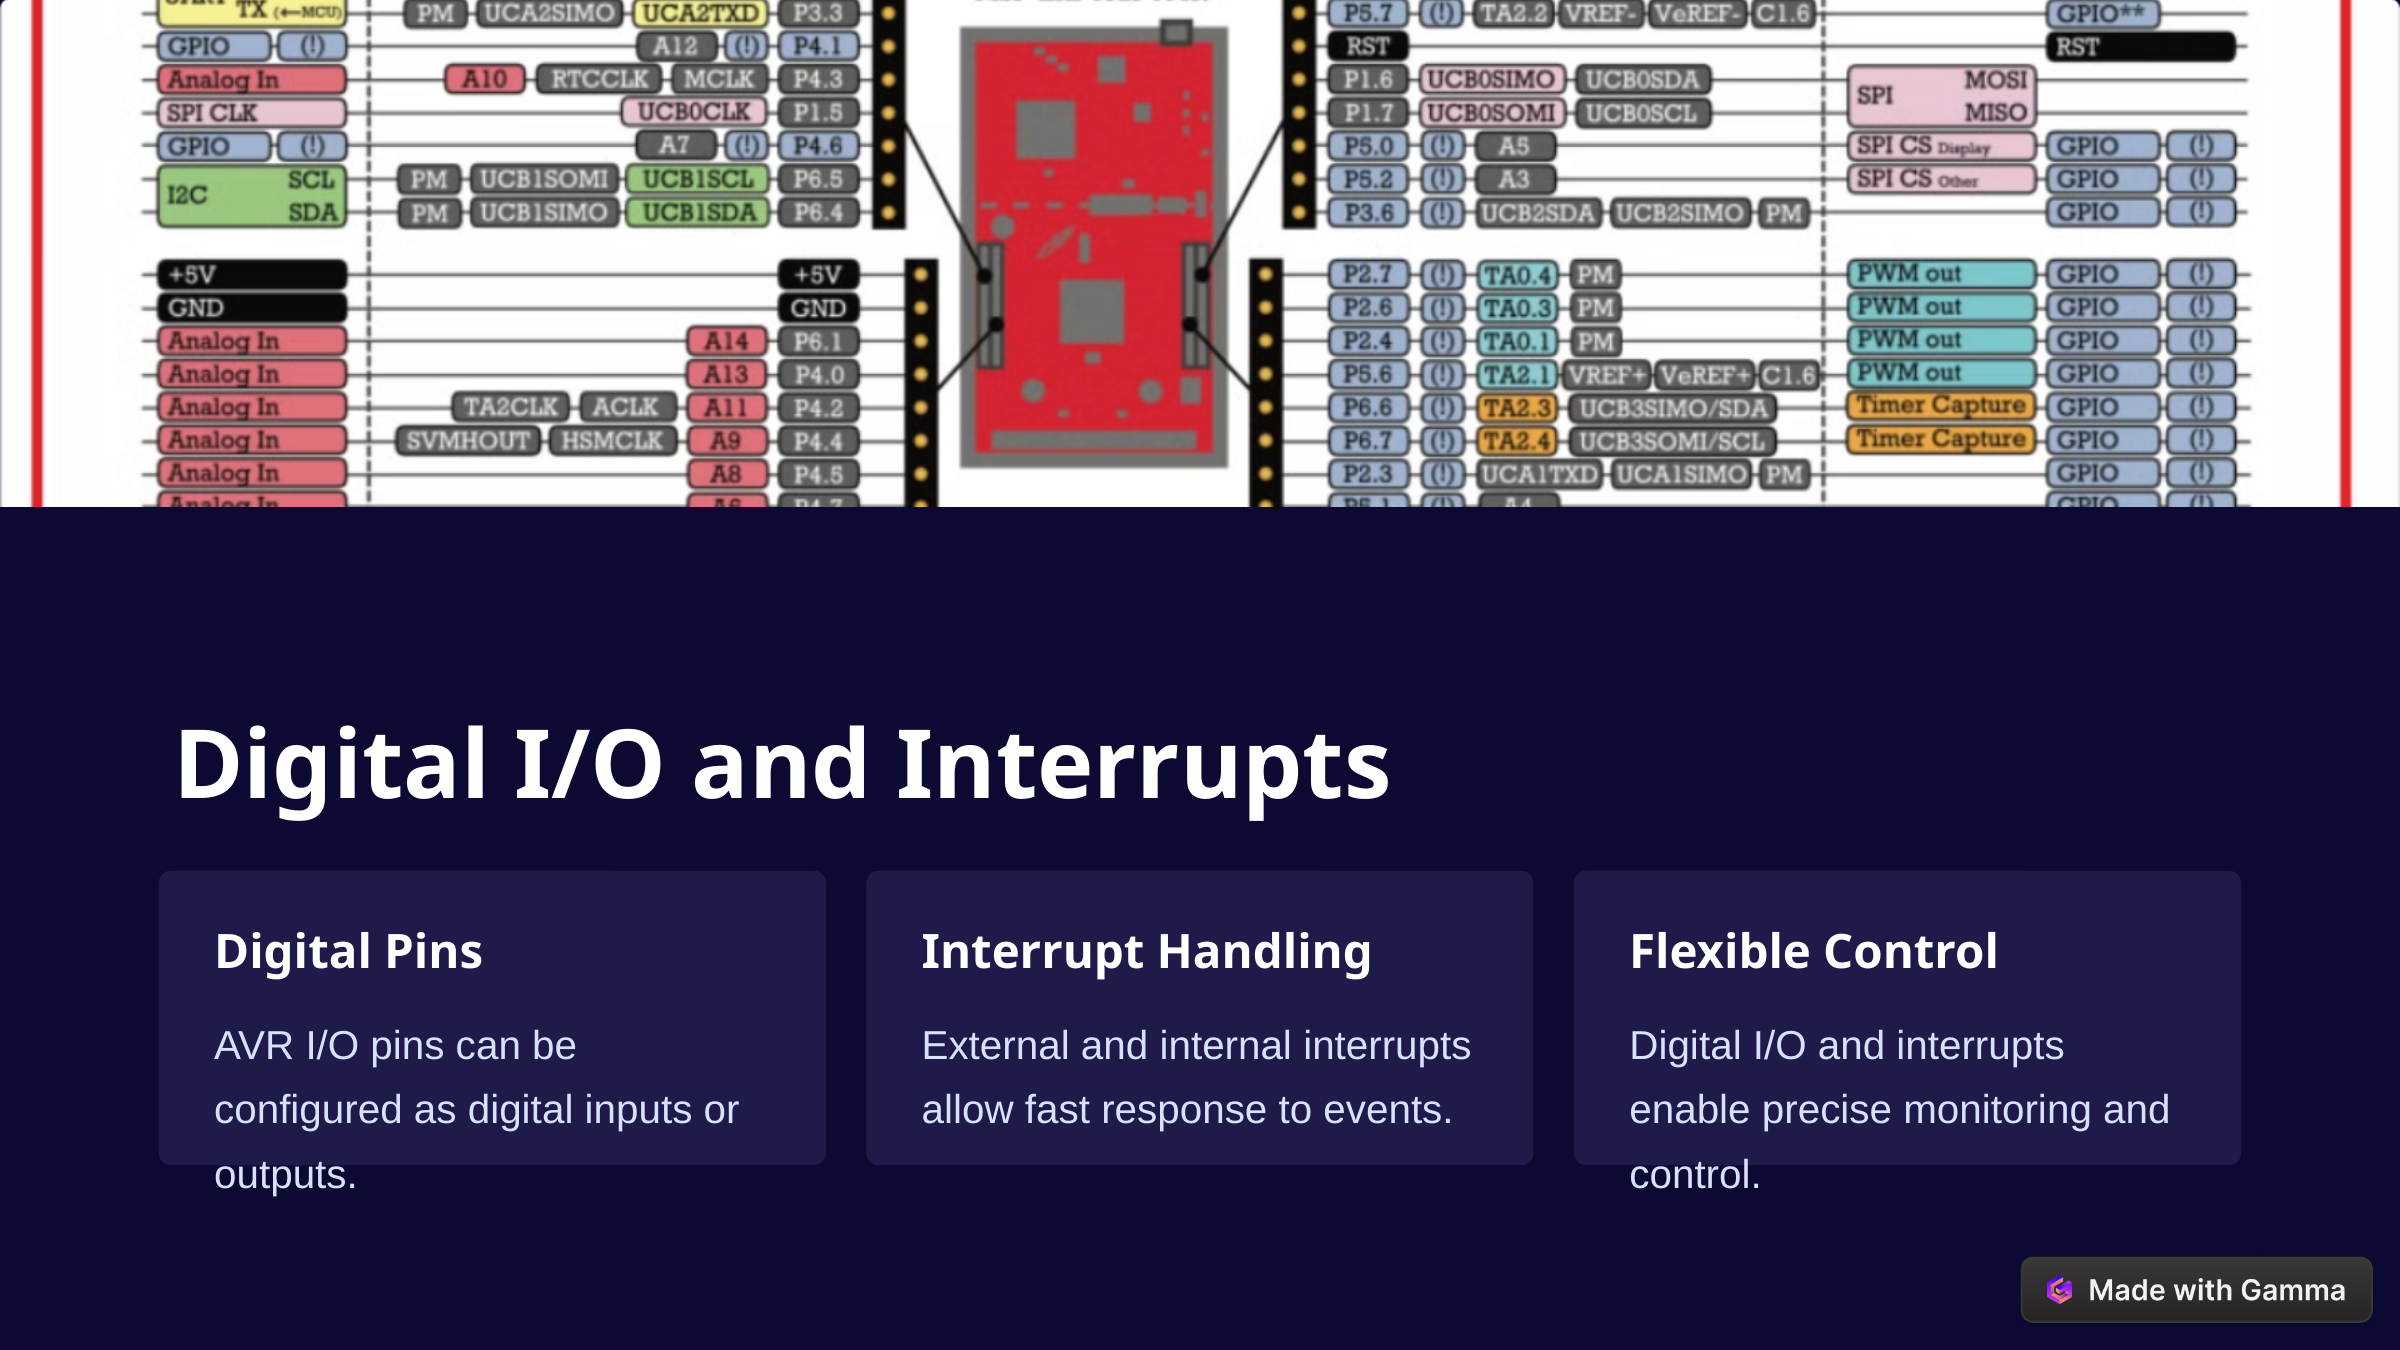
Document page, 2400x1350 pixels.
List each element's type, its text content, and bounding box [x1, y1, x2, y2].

text_box [866, 870, 1534, 1166]
text_box Digital I/O and interrupts enable precise monitoring and control. [1614, 995, 2201, 1125]
text_box External and internal interrupts allow fast response to events. [906, 995, 1494, 1125]
text_box [1573, 870, 2242, 1166]
text_box Flexible Control [1614, 911, 2091, 971]
text_box Interrupt Handling [906, 911, 1384, 971]
picture [2008, 1244, 2385, 1335]
picture [0, 0, 2400, 507]
text_box Digital I/O and Interrupts [158, 691, 1442, 811]
text_box [158, 870, 826, 1166]
text_box Digital Pins [199, 911, 676, 971]
text_box [0, 507, 2400, 1350]
text_box AVR I/O pins can be configured as digital inputs or outputs. [199, 995, 786, 1125]
